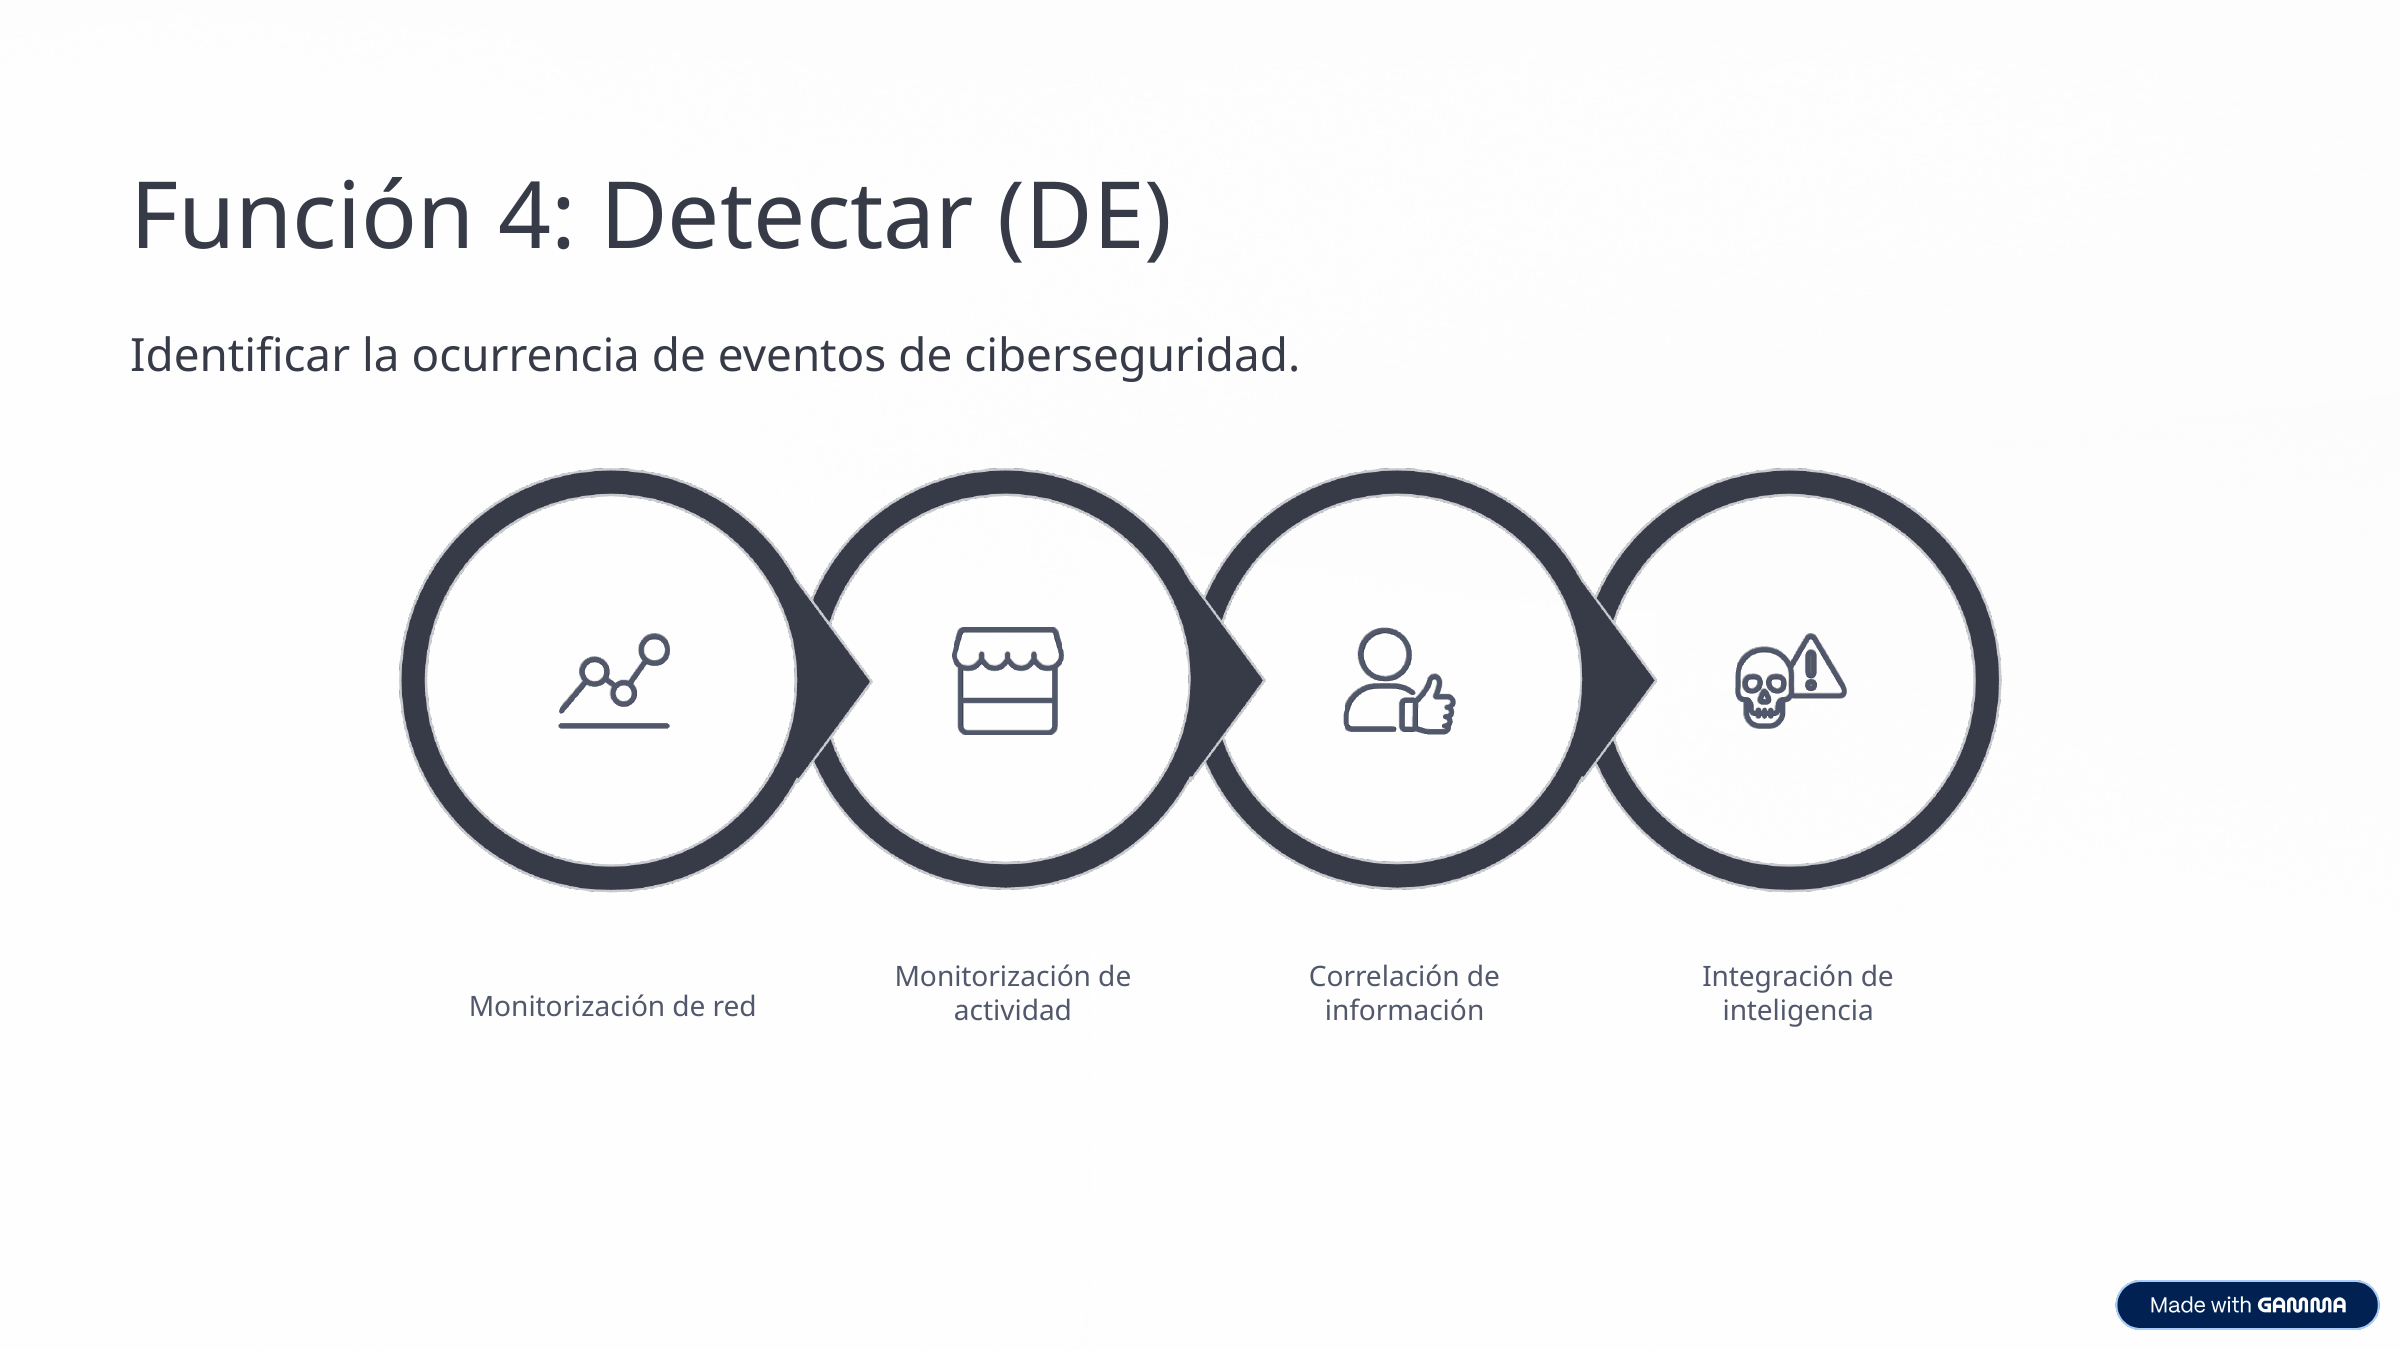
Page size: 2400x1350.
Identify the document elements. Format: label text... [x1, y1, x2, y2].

picture [2106, 1271, 2389, 1339]
text_box Función 4: Detectar (DE) [130, 151, 1220, 268]
picture [367, 437, 2032, 1199]
text_box Identificar la ocurrencia de eventos de ciberseguridad. [130, 323, 1339, 382]
